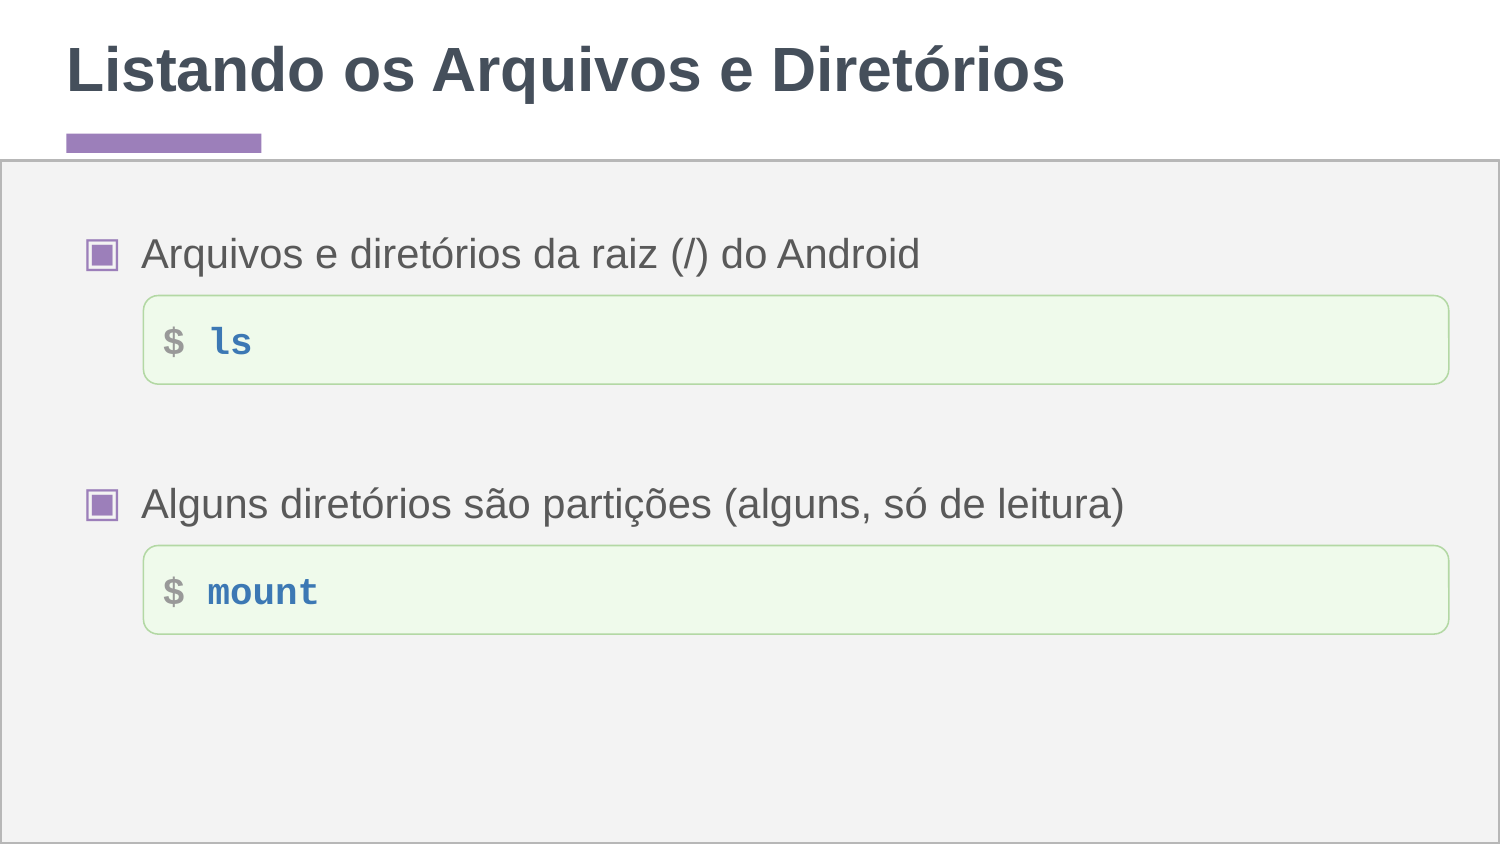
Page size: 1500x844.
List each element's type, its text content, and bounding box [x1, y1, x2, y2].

text_box [0, 160, 1500, 844]
list Alguns diretórios são partições (alguns, só de leitura) [51, 454, 1449, 543]
text_box $ mount [143, 545, 1449, 635]
text_box $ ls [143, 295, 1449, 385]
list Arquivos e diretórios da raiz (/) do Android [51, 204, 1449, 293]
title Listando os Arquivos e Diretórios [51, 0, 1449, 134]
